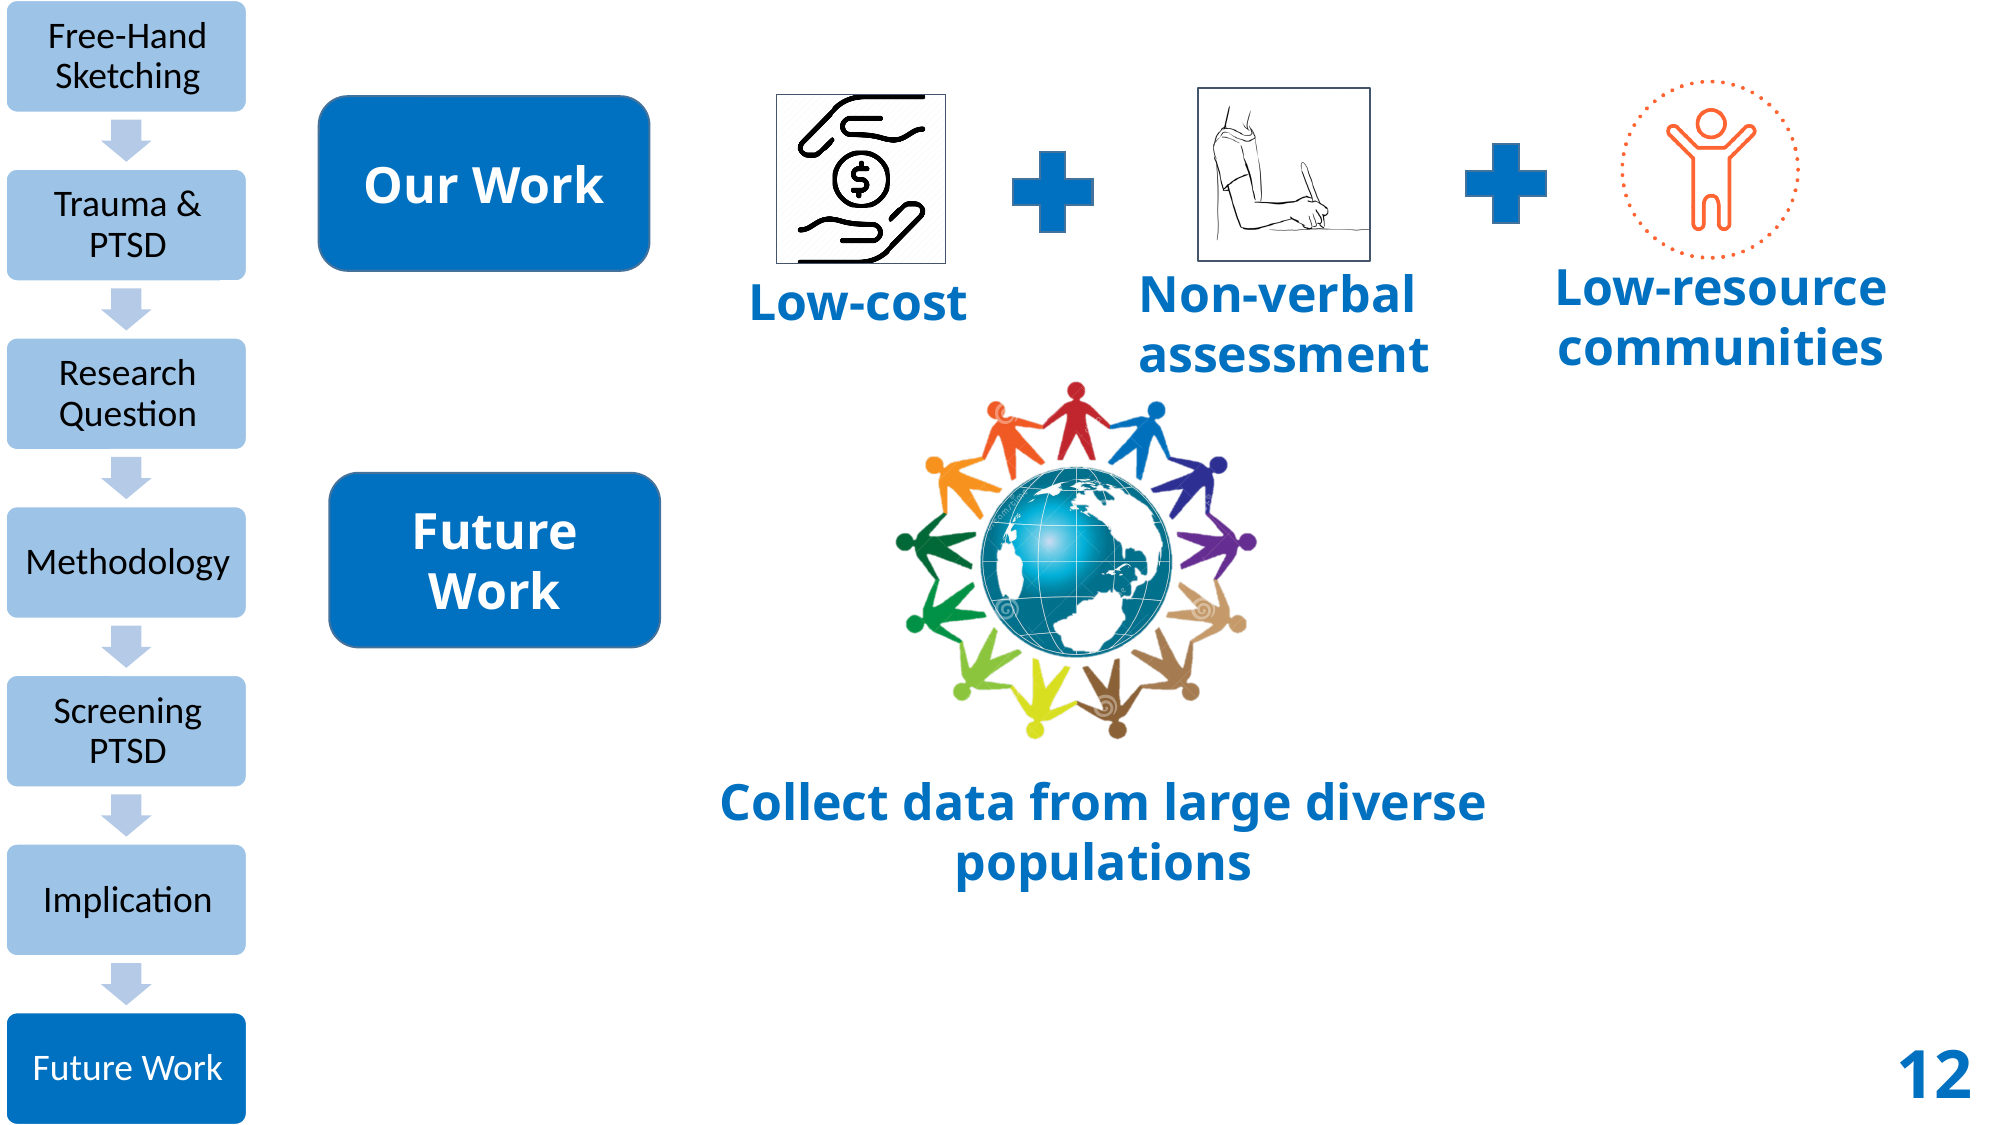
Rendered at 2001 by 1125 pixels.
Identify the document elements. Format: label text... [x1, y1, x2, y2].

picture [776, 94, 946, 264]
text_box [0, 0, 315, 1125]
picture [1198, 88, 1370, 260]
text_box Low-resource communities [1416, 248, 2000, 384]
picture [860, 357, 1285, 810]
text_box Future Work [328, 471, 662, 649]
text_box [1465, 143, 1547, 224]
text_box 12 [1537, 1042, 1988, 1102]
picture [1553, 57, 1867, 282]
text_box Our Work [317, 95, 651, 272]
text_box Low-cost [553, 263, 979, 338]
text_box Collect data from large diverse populations [602, 762, 1604, 898]
text_box [1012, 151, 1094, 233]
text_box Non-verbal assessment [979, 255, 1589, 390]
